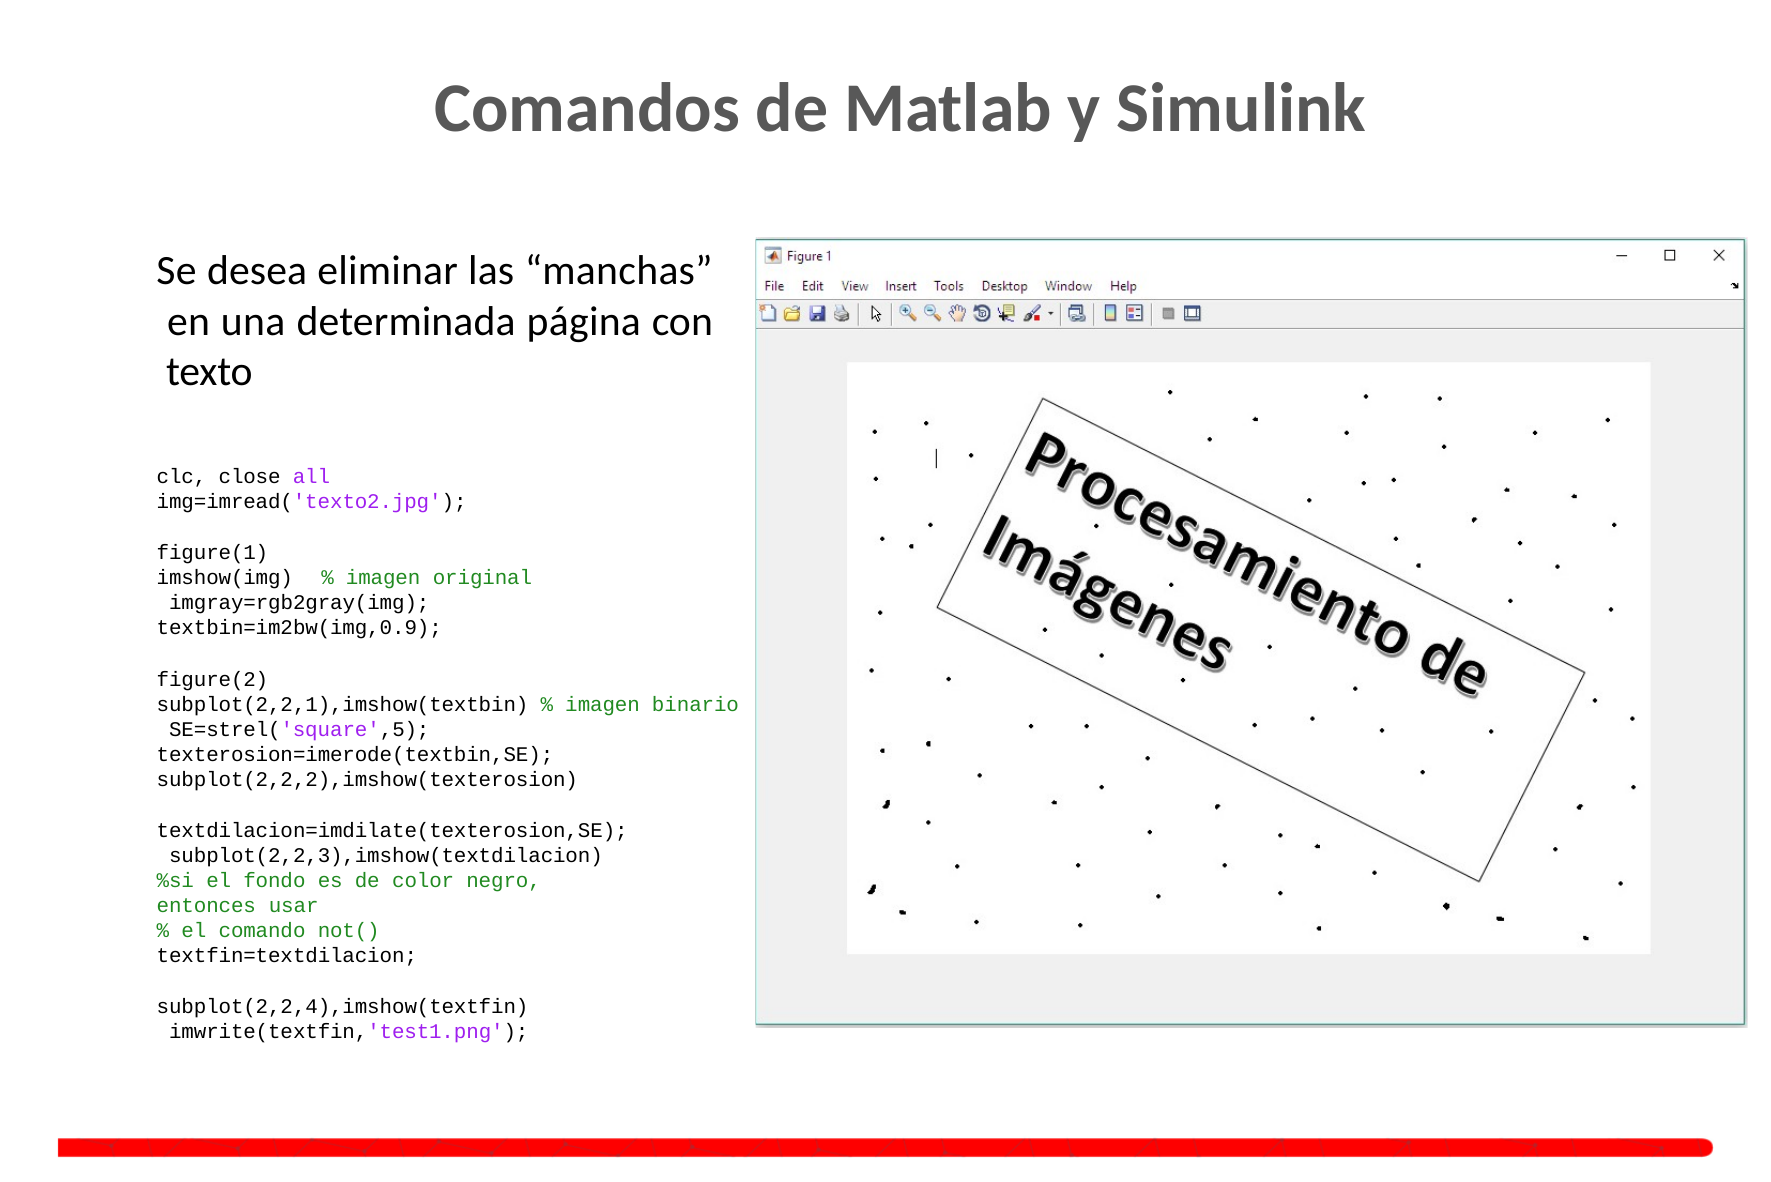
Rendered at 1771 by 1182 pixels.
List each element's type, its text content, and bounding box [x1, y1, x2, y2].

title Comandos de Matlab y Simulink [400, 59, 1372, 260]
picture [57, 1135, 1714, 1158]
text_box Se desea eliminar las “manchas” en una determinada página con texto [154, 240, 714, 395]
text_box clc, close all img=imread('texto2.jpg'); figure(1) imshow(img) % imagen original imgray=rgb2gray(img); textbin=im2bw(img,0.9); figure(2) subplot(2,2,1),imshow(textbin) % imagen binario SE=strel('square',5); texterosion=imerode(textbin,SE); subplot(2,2,2),imshow(texterosion) textdilacion=imdilate(texterosion,SE); subplot(2,2,3),imshow(textdilacion) %si el fondo es de color negro, entonces usar % el comando not() textfin=textdilacion; subplot(2,2,4),imshow(textfin) imwrite(textfin,'test1.png'); [154, 460, 747, 1043]
text_box [755, 237, 1748, 1028]
